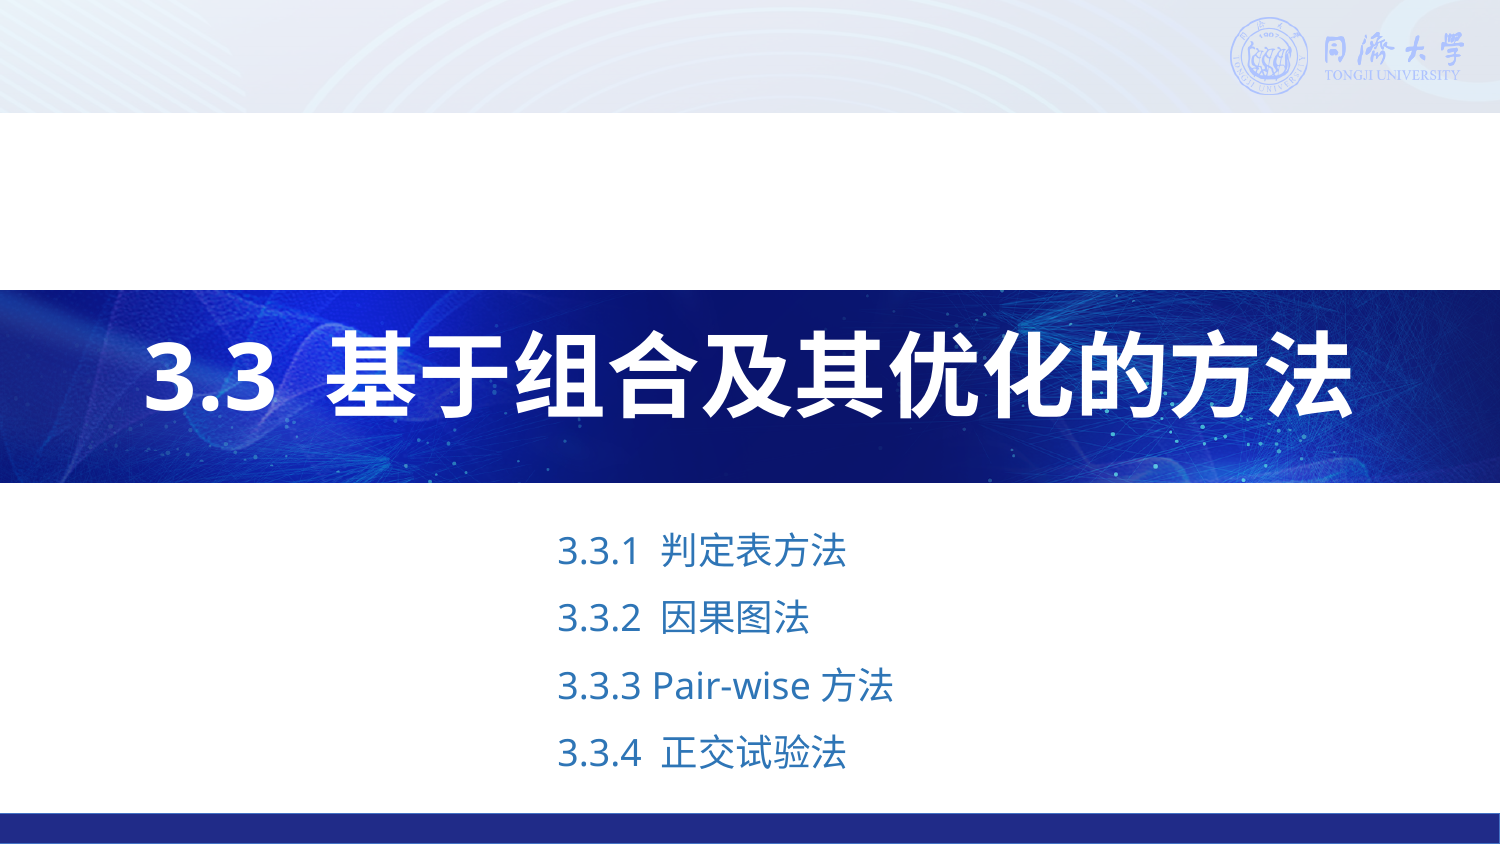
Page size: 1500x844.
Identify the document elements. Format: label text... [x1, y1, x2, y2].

picture [0, 290, 1500, 483]
text_box 3.3 基于组合及其优化的方法 [124, 309, 1376, 437]
table_header 1 [0, 0, 1500, 113]
text_box 3.3.1 判定表方法 3.3.2 因果图法 3.3.3 Pair-wise方法 3.3.4 正交试验法 [542, 496, 957, 782]
